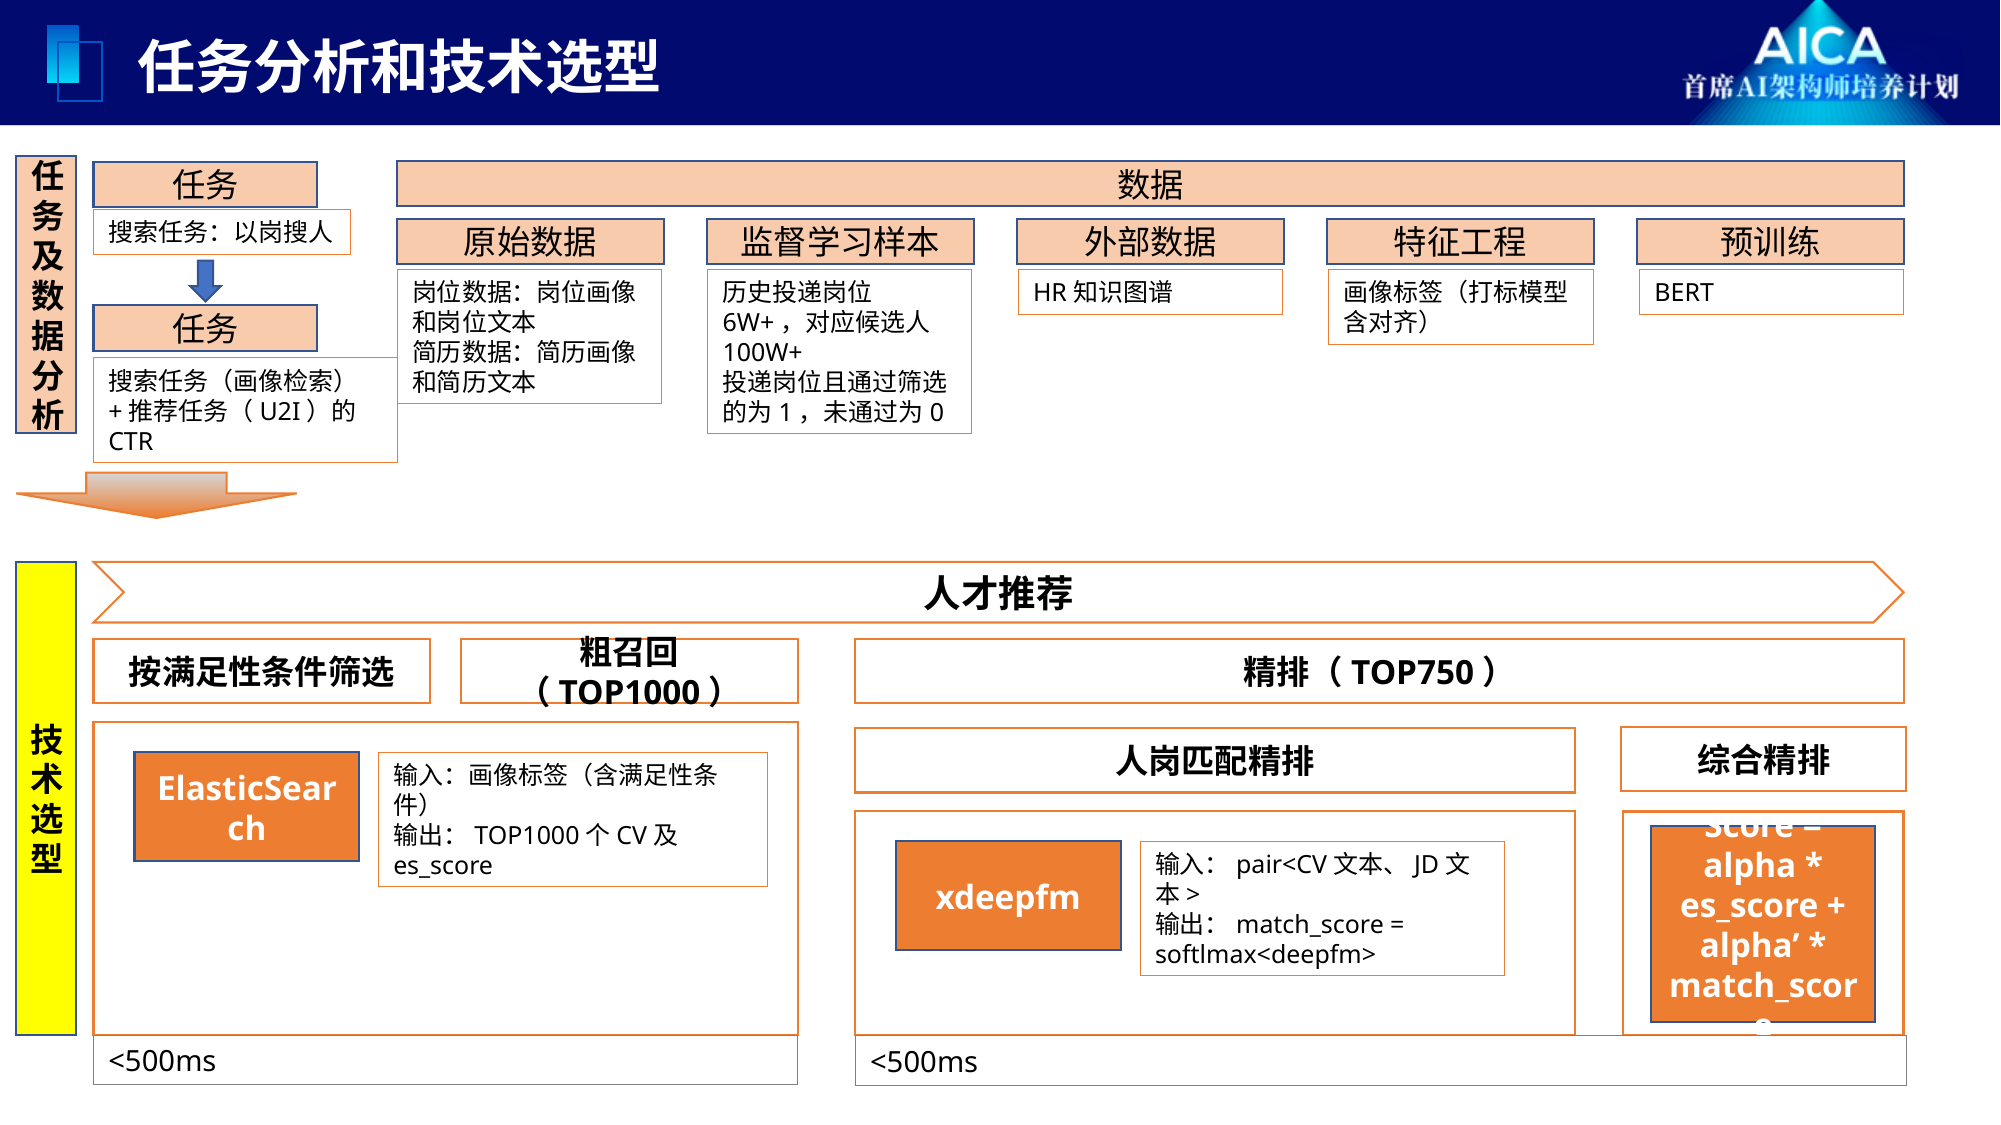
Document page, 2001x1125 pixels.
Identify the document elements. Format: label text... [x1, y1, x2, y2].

text_box 搜索任务：以岗搜人 [93, 209, 351, 255]
text_box 历史投递岗位6W+，对应候选人100W+ 投递岗位且通过筛选的为1，未通过为0 [707, 269, 972, 434]
text_box 精排（TOP750） [854, 638, 1905, 704]
text_box <500ms [855, 1035, 1907, 1086]
text_box [1622, 810, 1905, 1035]
text_box HR知识图谱 [1018, 269, 1283, 315]
text_box 综合精排 [1620, 726, 1907, 792]
text_box 搜索任务（画像检索）+推荐任务（U2I）的CTR [93, 357, 398, 463]
text_box [854, 810, 1576, 1036]
list 任务分析和技术选型 [122, 15, 1480, 115]
text_box 监督学习样本 [706, 218, 975, 265]
text_box 任务及数据分析 [15, 155, 77, 434]
text_box 原始数据 [396, 218, 665, 265]
text_box 粗召回（TOP1000） [460, 638, 799, 704]
text_box 人岗匹配精排 [854, 727, 1576, 794]
text_box 任务 [92, 161, 318, 208]
text_box 输入：画像标签（含满足性条件） 输出：TOP1000个CV及es_score [378, 752, 768, 887]
text_box 数据 [396, 160, 1905, 207]
text_box 输入：pair<CV文本、JD文本> 输出：match_score = softlmax<deepfm> [1140, 841, 1505, 976]
text_box Score = alpha * es_score + alpha’ * match_score [1650, 825, 1876, 1023]
text_box 任务 [92, 304, 318, 352]
text_box 技术选型 [15, 561, 77, 1036]
text_box <500ms [93, 1035, 798, 1085]
text_box 岗位数据：岗位画像和岗位文本 简历数据：简历画像和简历文本 [397, 269, 662, 404]
text_box 特征工程 [1326, 218, 1595, 265]
text_box [15, 471, 297, 520]
text_box 外部数据 [1016, 218, 1285, 265]
text_box xdeepfm [895, 840, 1122, 951]
picture [0, 0, 2001, 202]
text_box 人才推荐 [90, 560, 1906, 624]
text_box 预训练 [1636, 218, 1905, 265]
text_box BERT [1639, 269, 1904, 315]
text_box 画像标签（打标模型含对齐） [1328, 269, 1594, 345]
text_box 按满足性条件筛选 [92, 638, 431, 704]
text_box [187, 259, 224, 303]
text_box [92, 721, 799, 1036]
text_box ElasticSearch [133, 751, 360, 862]
